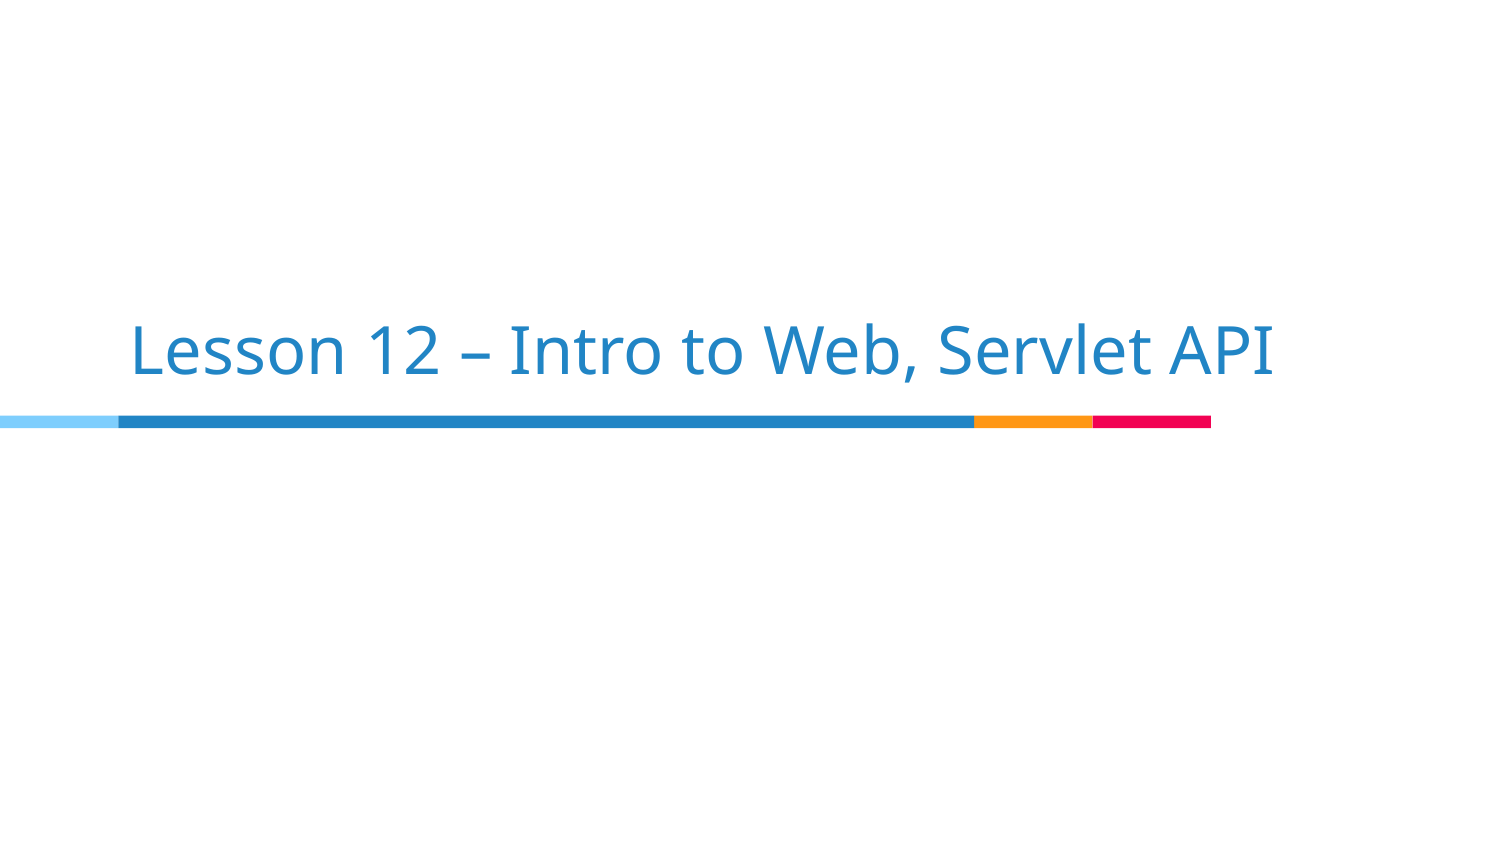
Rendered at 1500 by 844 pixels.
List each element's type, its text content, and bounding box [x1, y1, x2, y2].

title Lesson 12 – Intro to Web, Servlet API [114, 293, 1465, 398]
